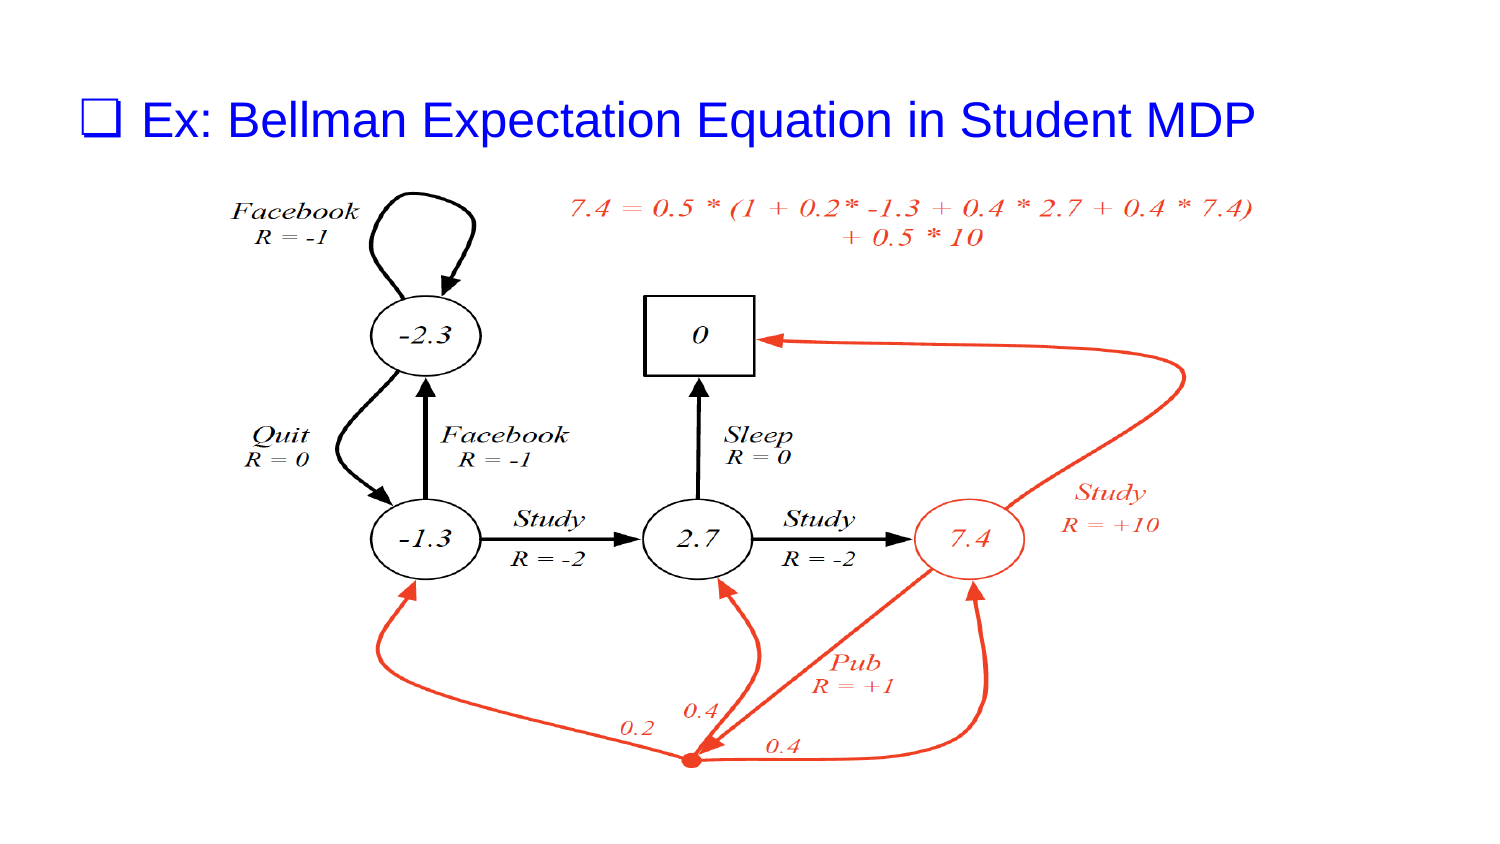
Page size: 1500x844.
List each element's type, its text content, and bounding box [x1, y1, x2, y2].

picture [198, 188, 1267, 775]
title Ex: Bellman Expectation Equation in Student MDP [51, 72, 1449, 167]
